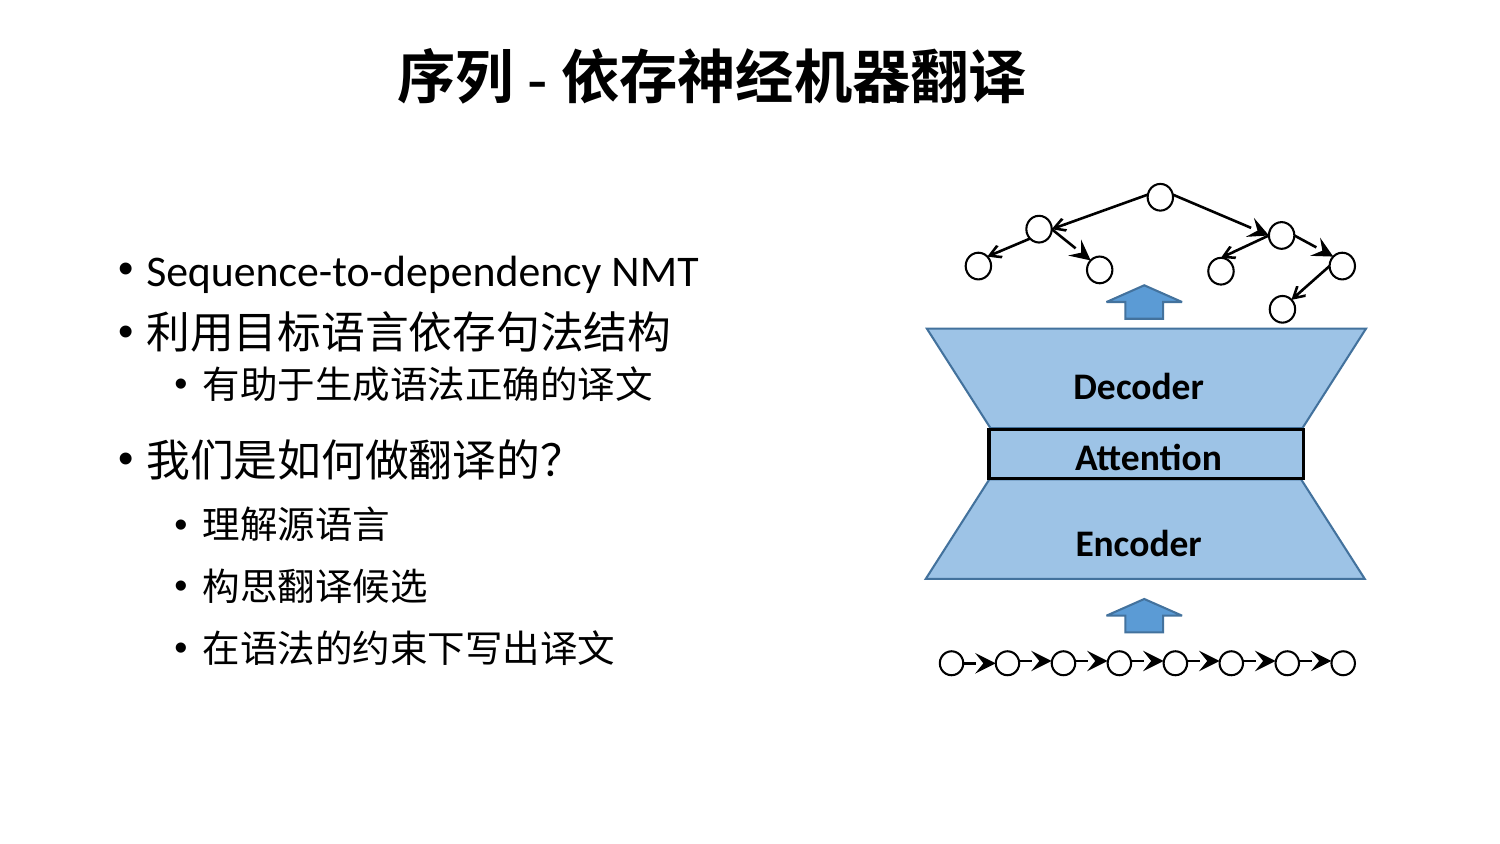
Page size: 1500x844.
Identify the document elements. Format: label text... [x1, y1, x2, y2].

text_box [925, 328, 1366, 579]
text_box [965, 183, 1355, 323]
text_box [1106, 597, 1183, 634]
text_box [939, 651, 1355, 676]
list Sequence-to-dependency NMT 利用目标语言依存句法结构 有助于生成语法正确的译文 我们是如何做翻译的？ 理解源语言 构思翻译候选 在语法的约束下写出译文 [103, 224, 959, 717]
text_box 序列-依存神经机器翻译 [213, 0, 1211, 151]
